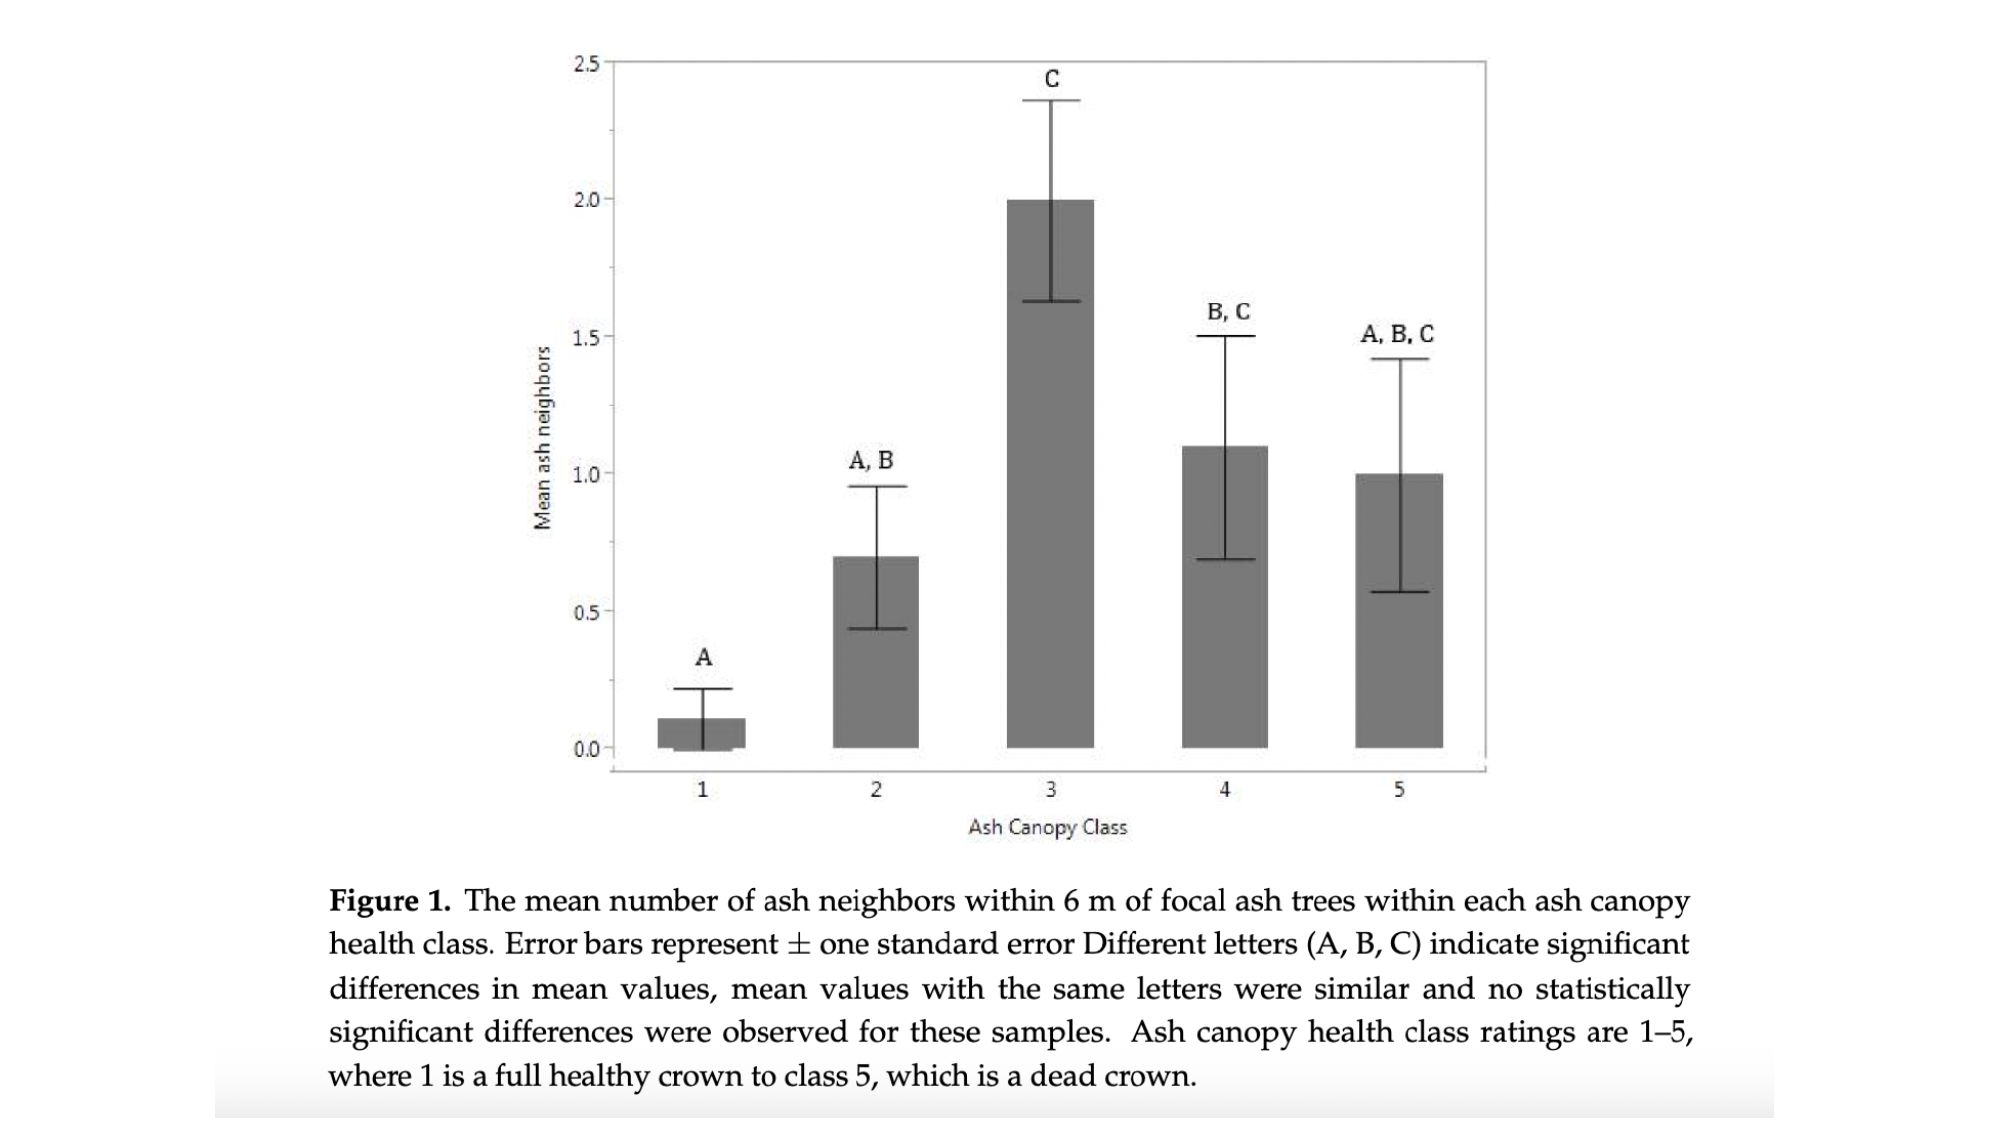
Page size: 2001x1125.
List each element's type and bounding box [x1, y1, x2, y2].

picture [214, 0, 1775, 1118]
